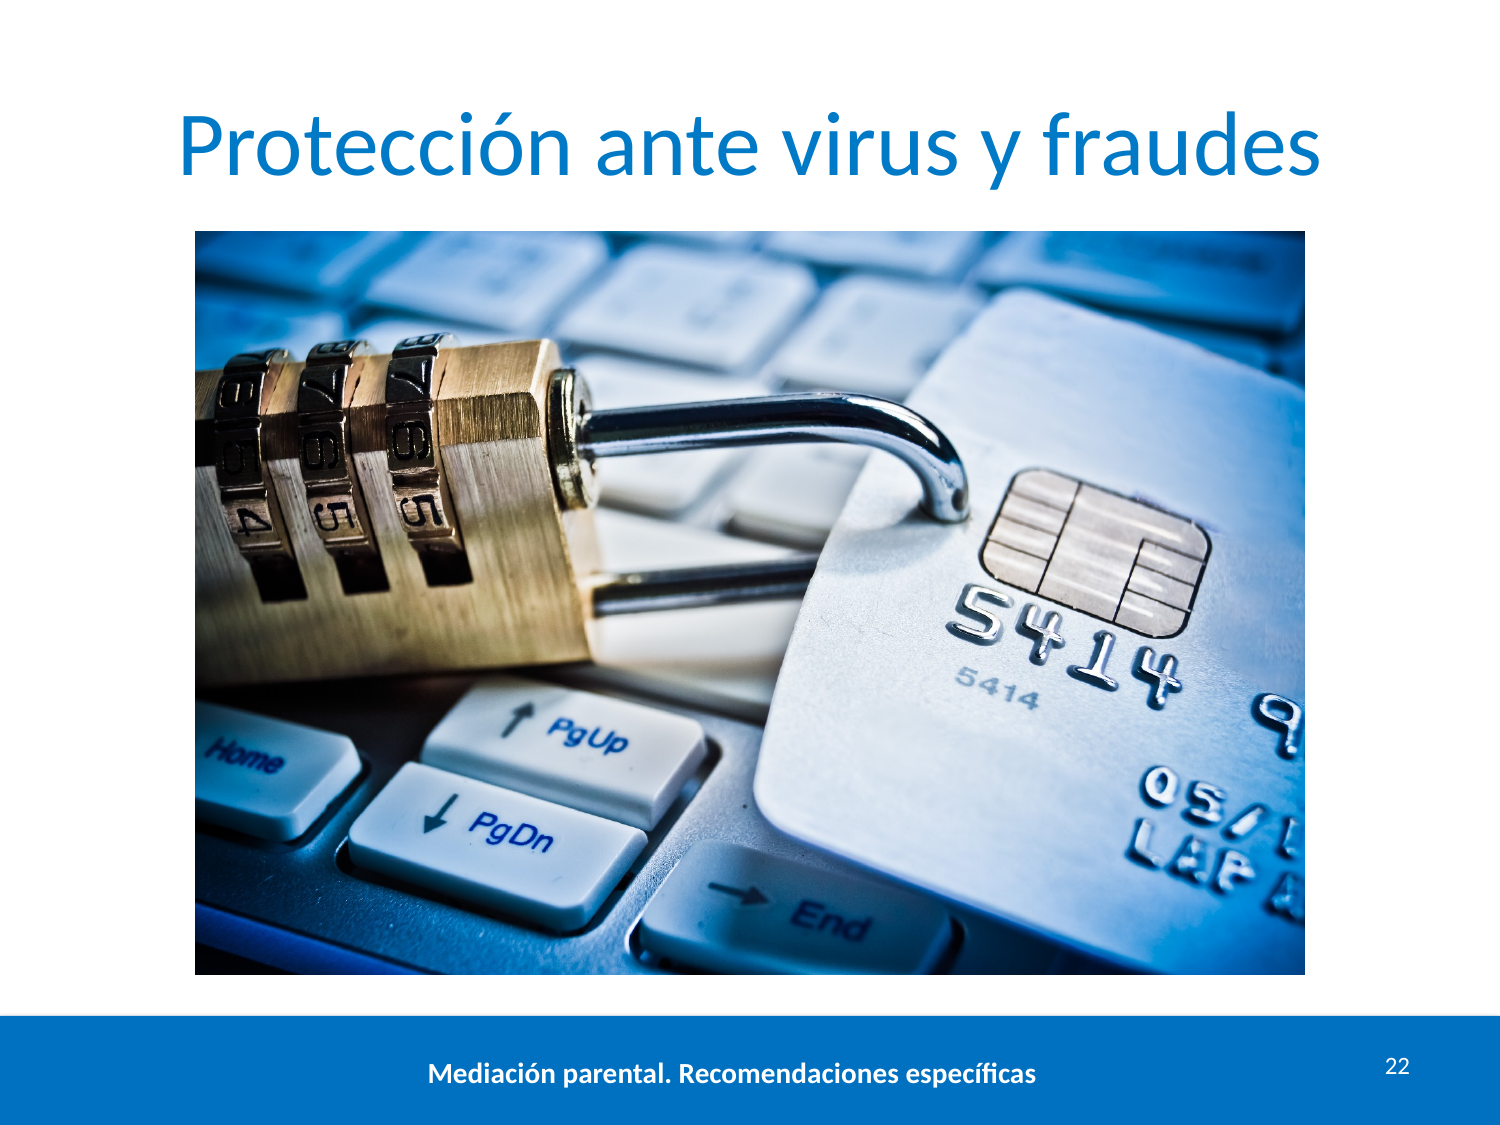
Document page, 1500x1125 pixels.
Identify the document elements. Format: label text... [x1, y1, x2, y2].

footer Mediación parental. Recomendaciones específicas [301, 1046, 1164, 1107]
slide_number 22 [1305, 1042, 1425, 1103]
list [194, 231, 1306, 975]
title Protección ante virus y fraudes [53, 45, 1449, 233]
